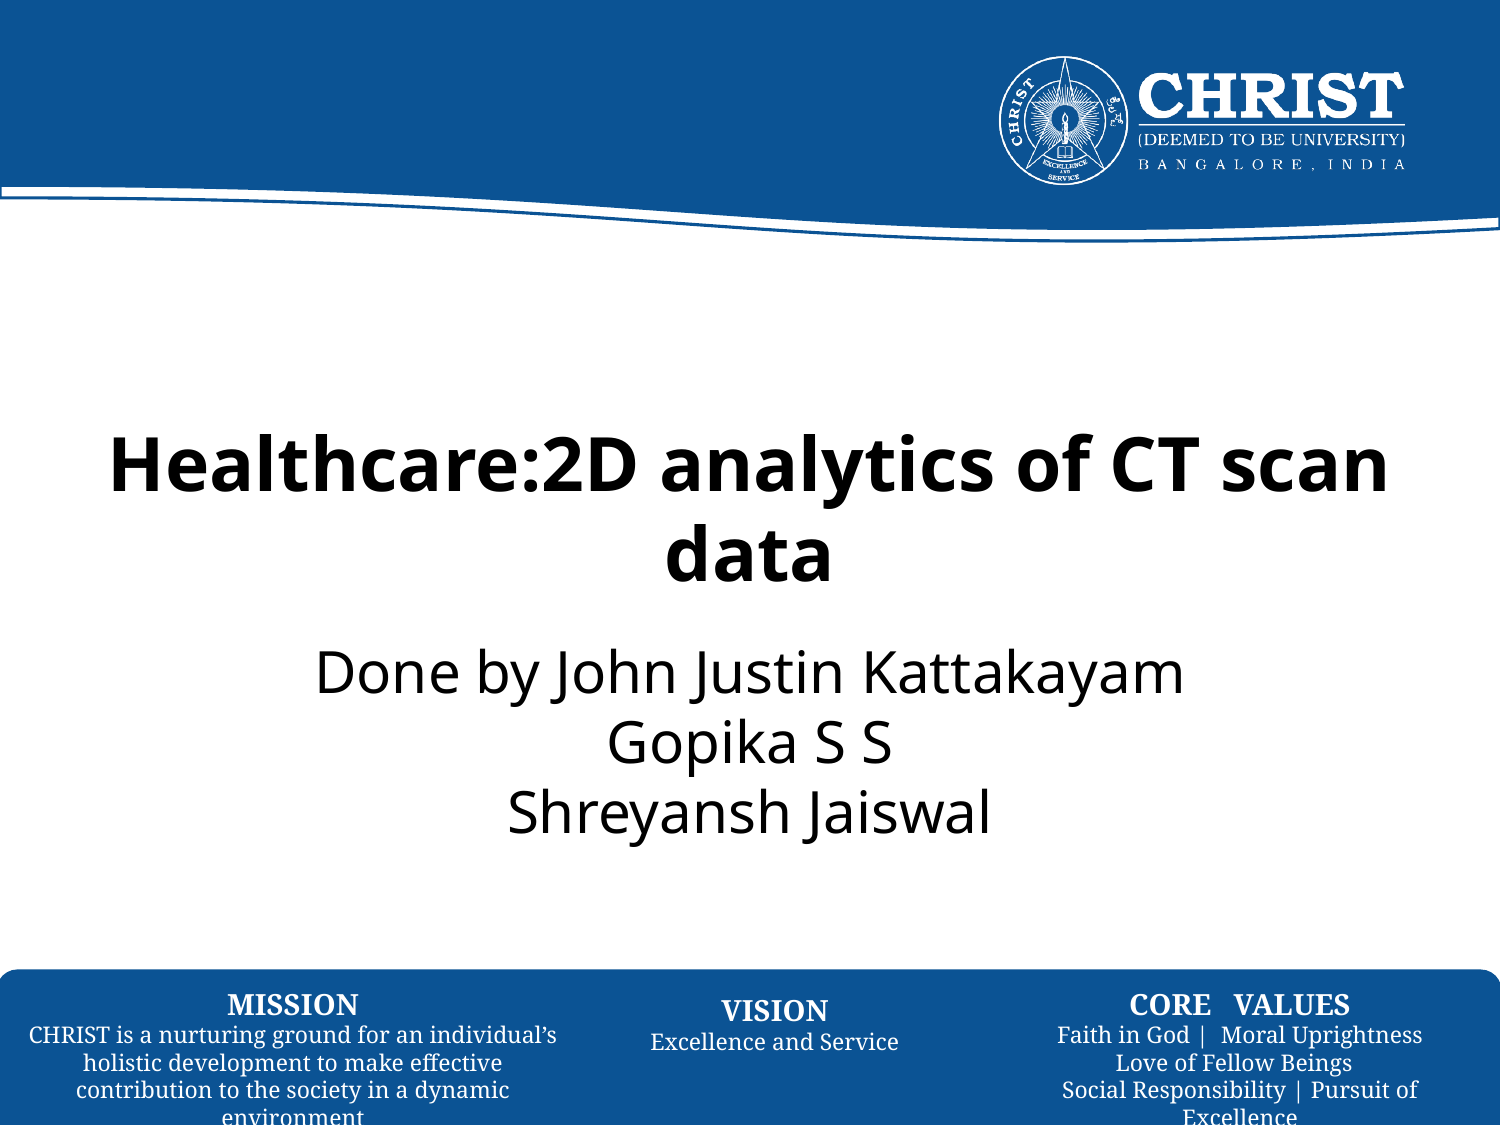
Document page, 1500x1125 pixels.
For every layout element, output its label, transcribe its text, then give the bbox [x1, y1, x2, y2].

picture [975, 38, 1429, 203]
title Healthcare:2D analytics of CT scan data [51, 330, 1449, 612]
subtitle Done by John Justin Kattakayam Gopika S S Shreyansh Jaiswal [51, 619, 1449, 902]
